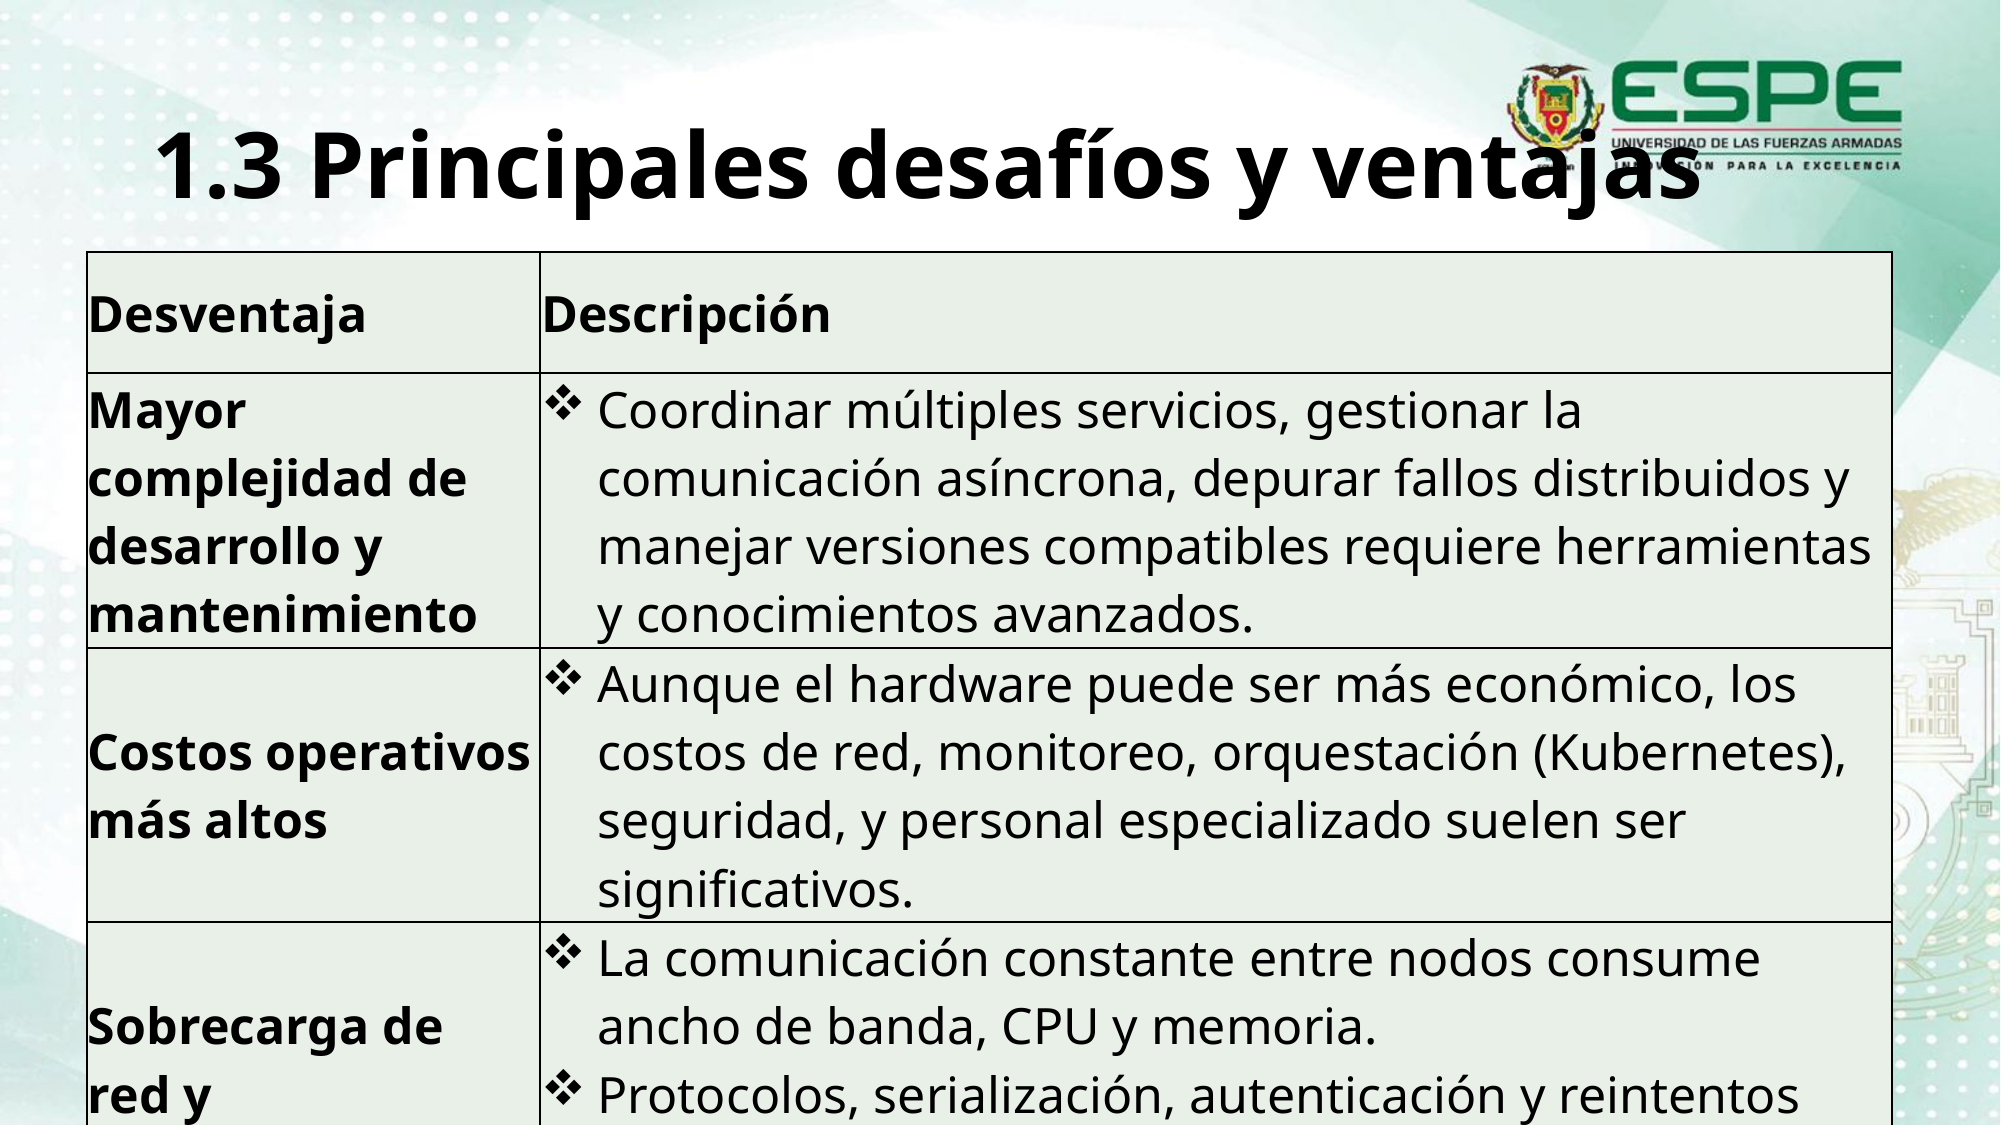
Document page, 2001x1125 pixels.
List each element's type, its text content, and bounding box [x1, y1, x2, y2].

table_cell Sobrecarga de red y procesamiento [88, 923, 539, 1125]
table_cell La comunicación constante entre nodos consume ancho de banda, CPU y memoria. Protocolos, serialización, autenticación y reintentos añaden latencia y consumo innecesario si no se optimizan. [541, 923, 1891, 1125]
table_cell Costos operativos más altos [88, 649, 539, 921]
table_header Desventaja [88, 253, 539, 372]
picture [0, 0, 2001, 1125]
title 1.3 Principales desafíos y ventajas [137, 59, 1863, 251]
table_header Descripción [541, 253, 1891, 372]
table_cell Coordinar múltiples servicios, gestionar la comunicación asíncrona, depurar fallos distribuidos y manejar versiones compatibles requiere herramientas y conocimientos avanzados. [541, 374, 1891, 647]
table_cell Mayor complejidad de desarrollo y mantenimiento [88, 374, 539, 647]
table_cell Aunque el hardware puede ser más económico, los costos de red, monitoreo, orquestación (Kubernetes), seguridad, y personal especializado suelen ser significativos. [541, 649, 1891, 921]
